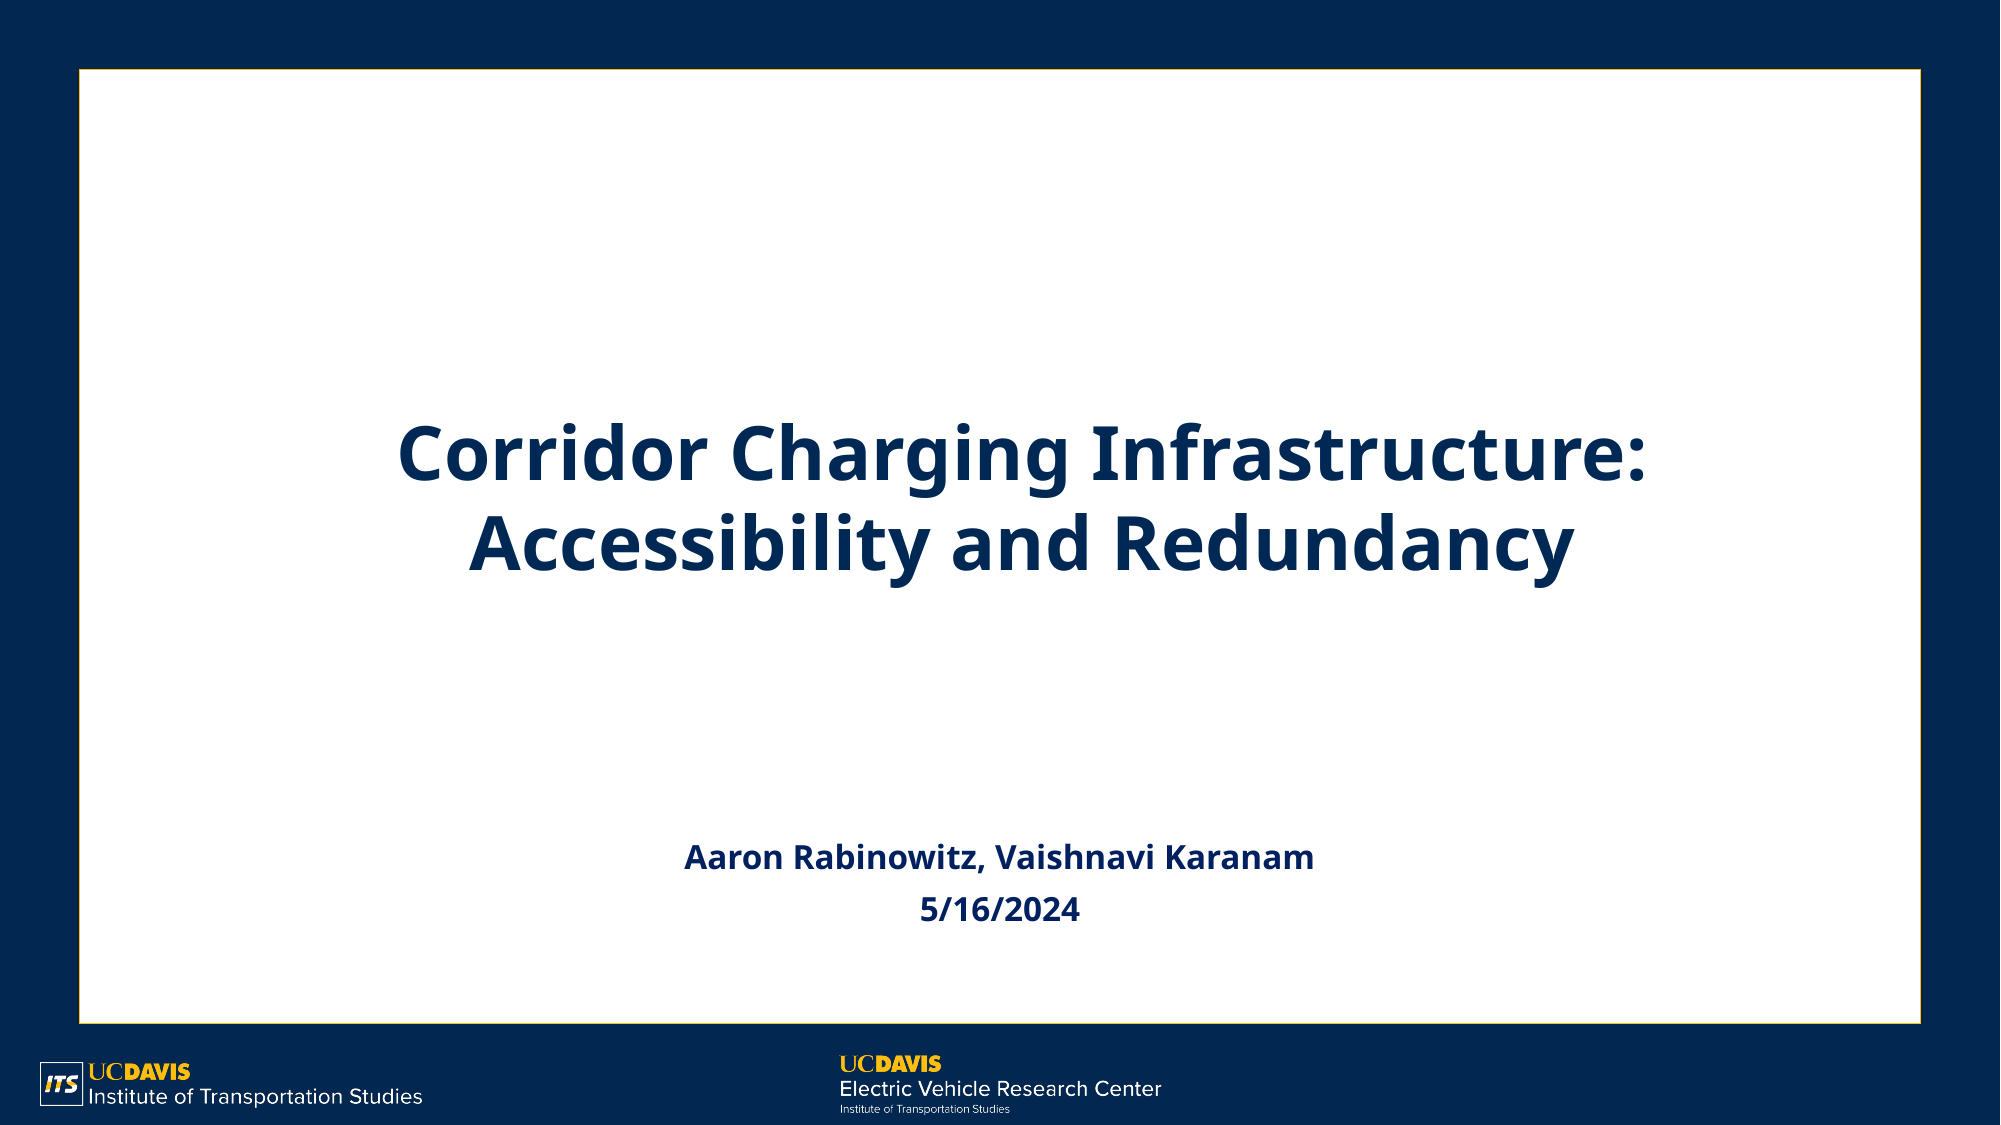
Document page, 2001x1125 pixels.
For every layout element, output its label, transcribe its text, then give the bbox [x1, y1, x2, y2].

list Corridor Charging Infrastructure: Accessibility and Redundancy [79, 69, 1921, 1024]
text_box Aaron Rabinowitz, Vaishnavi Karanam 5/16/2024 [499, 828, 1501, 936]
picture [837, 1055, 1163, 1115]
picture [39, 1061, 422, 1108]
